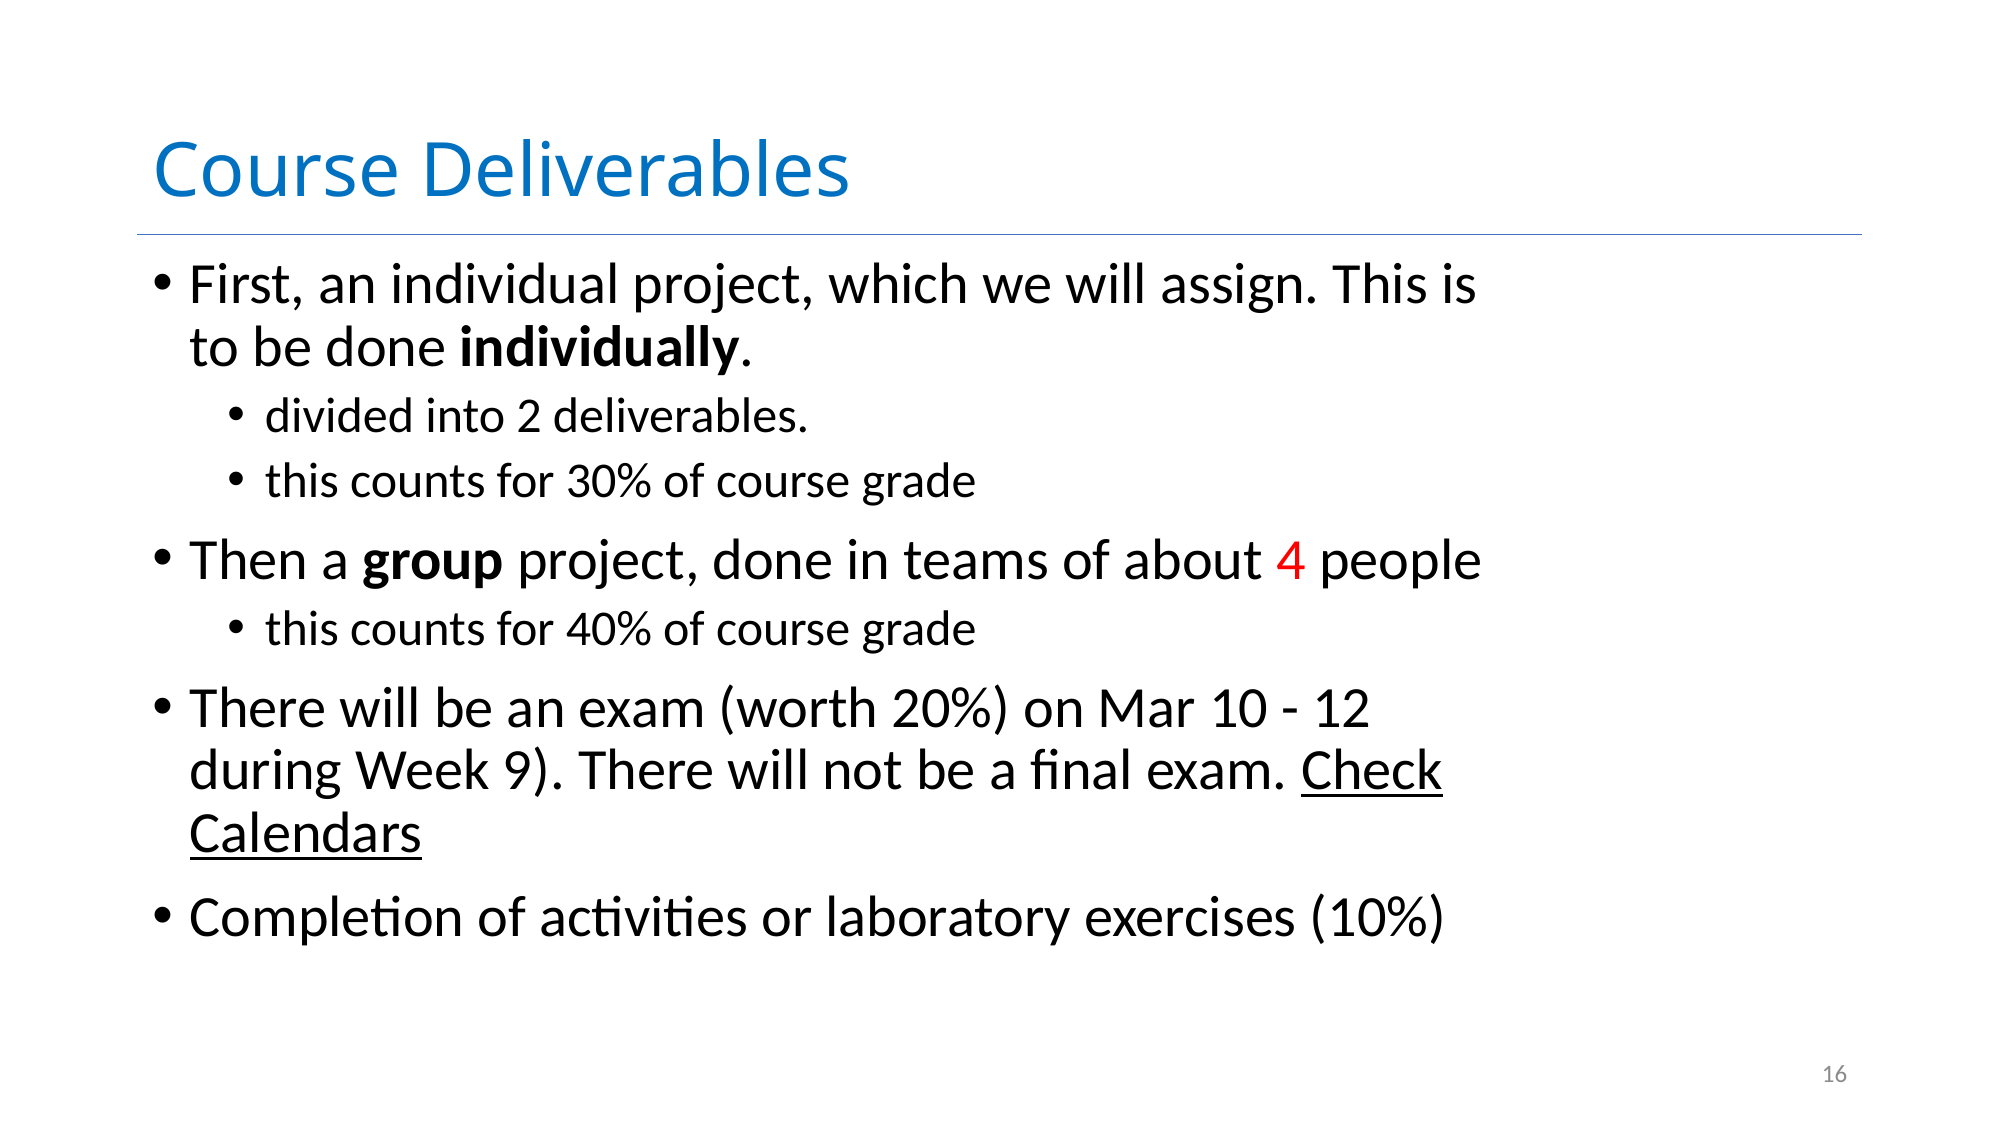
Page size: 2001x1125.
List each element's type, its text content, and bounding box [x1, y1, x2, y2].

title Course Deliverables [137, 3, 1863, 221]
slide_number 16 [1412, 1042, 1863, 1103]
list First, an individual project, which we will assign. This is to be done individually. divided into 2 deliverables. this counts for 30% of course grade Then a group project, done in teams of about 4 people this counts for 40% of course grade There will be an exam (worth 20%) on Mar 10 - 12 during Week 9). There will not be a final exam. Check Calendars Completion of activities or laboratory exercises (10%) [137, 246, 1519, 960]
